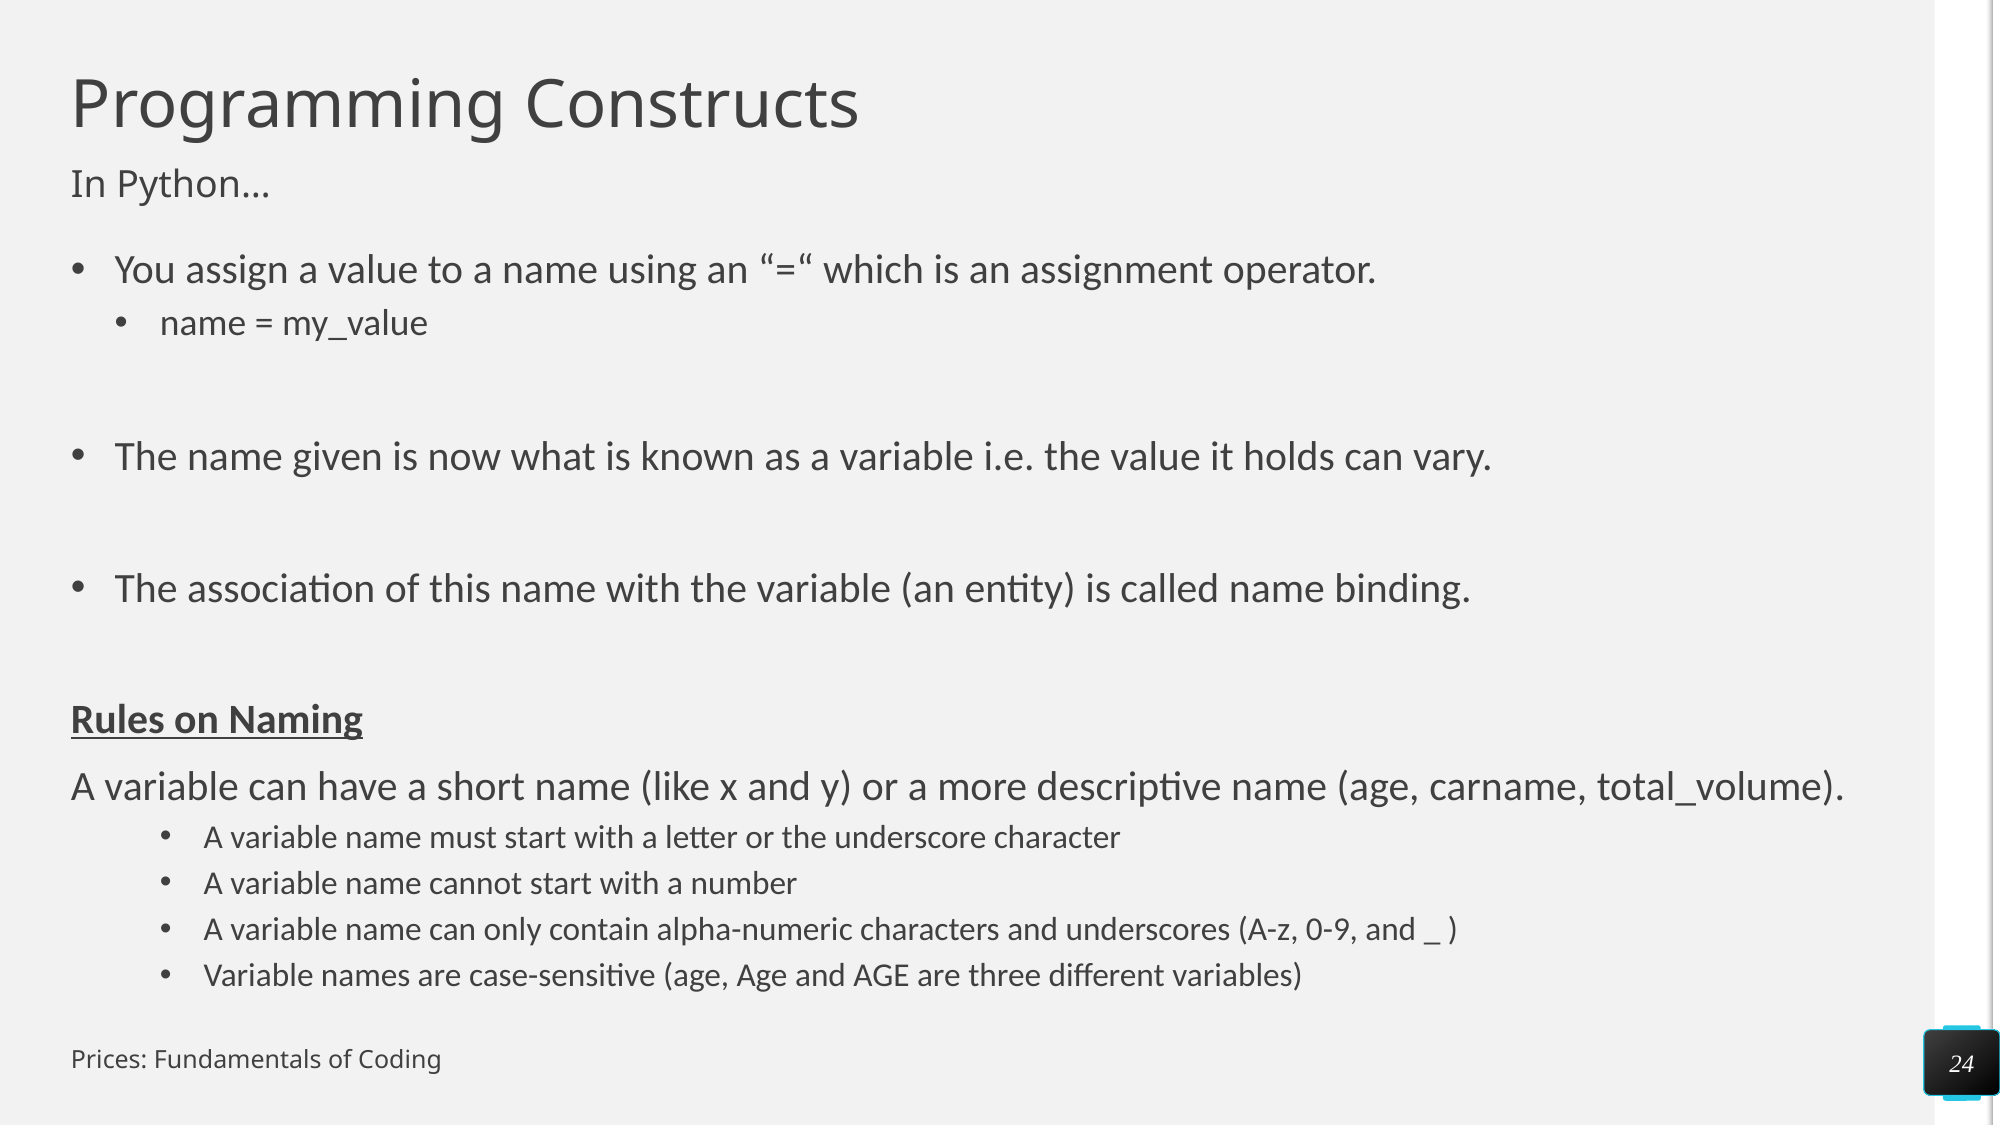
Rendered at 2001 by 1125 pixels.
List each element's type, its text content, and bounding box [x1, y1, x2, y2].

footer Prices: Fundamentals of Coding [70, 1043, 971, 1077]
title Programming Constructs [70, 70, 1930, 142]
list You assign a value to a name using an “=“ which is an assignment operator. name = my_value The name given is now what is known as a variable i.e. the value it holds can vary. The association of this name with the variable (an entity) is called name binding. Rules on Naming A variable can have a short name (like x and y) or a more descriptive name (age, carname, total_volume). A variable name must start with a letter or the underscore character A variable name cannot start with a number A variable name can only contain alpha-numeric characters and underscores (A-z, 0-9, and _ ) Variable names are case-sensitive (age, Age and AGE are three different variables) [70, 248, 1930, 1016]
slide_number 24 [1923, 1029, 2000, 1096]
list In Python… [70, 165, 1931, 225]
